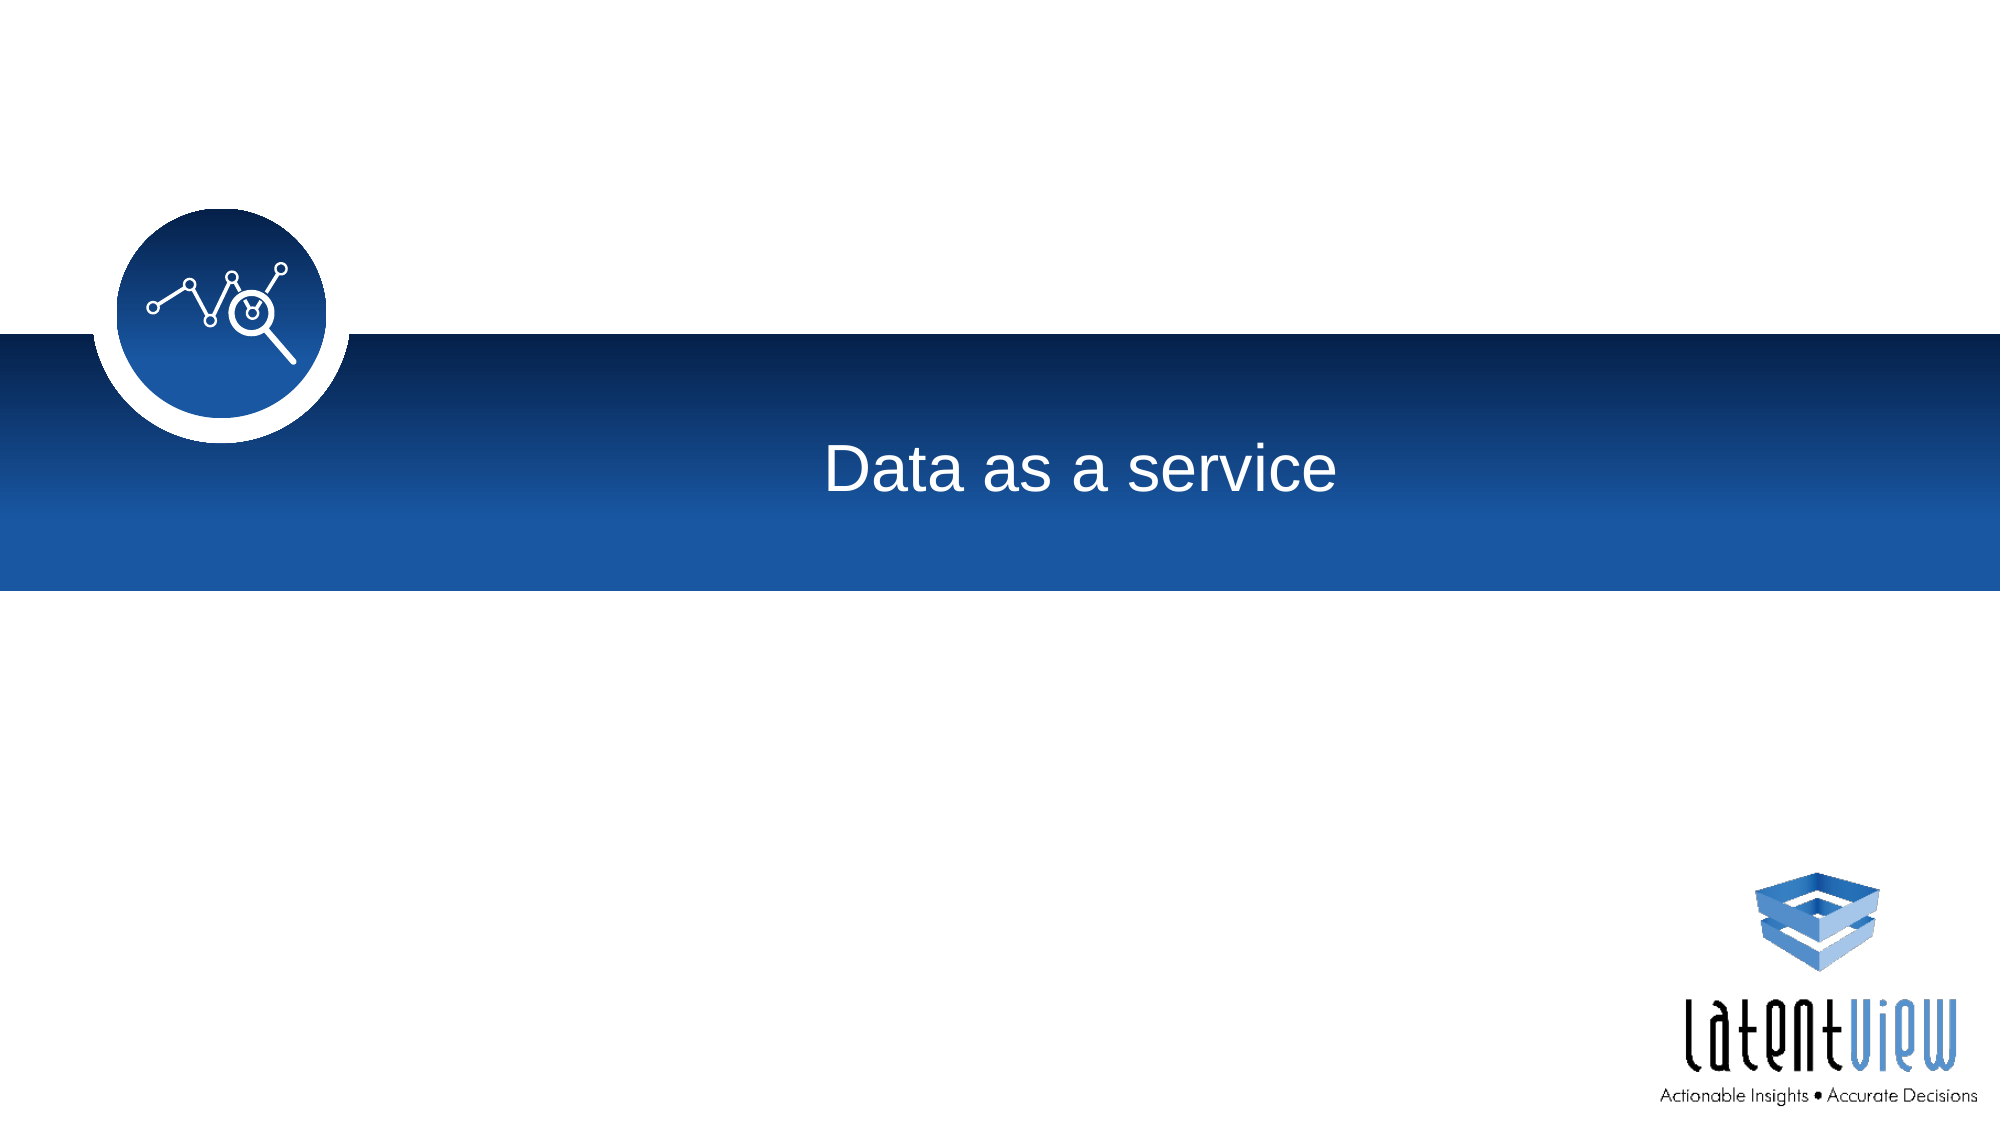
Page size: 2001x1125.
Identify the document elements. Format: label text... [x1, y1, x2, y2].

picture [1610, 841, 2001, 1125]
list Data as a service [427, 389, 1736, 540]
